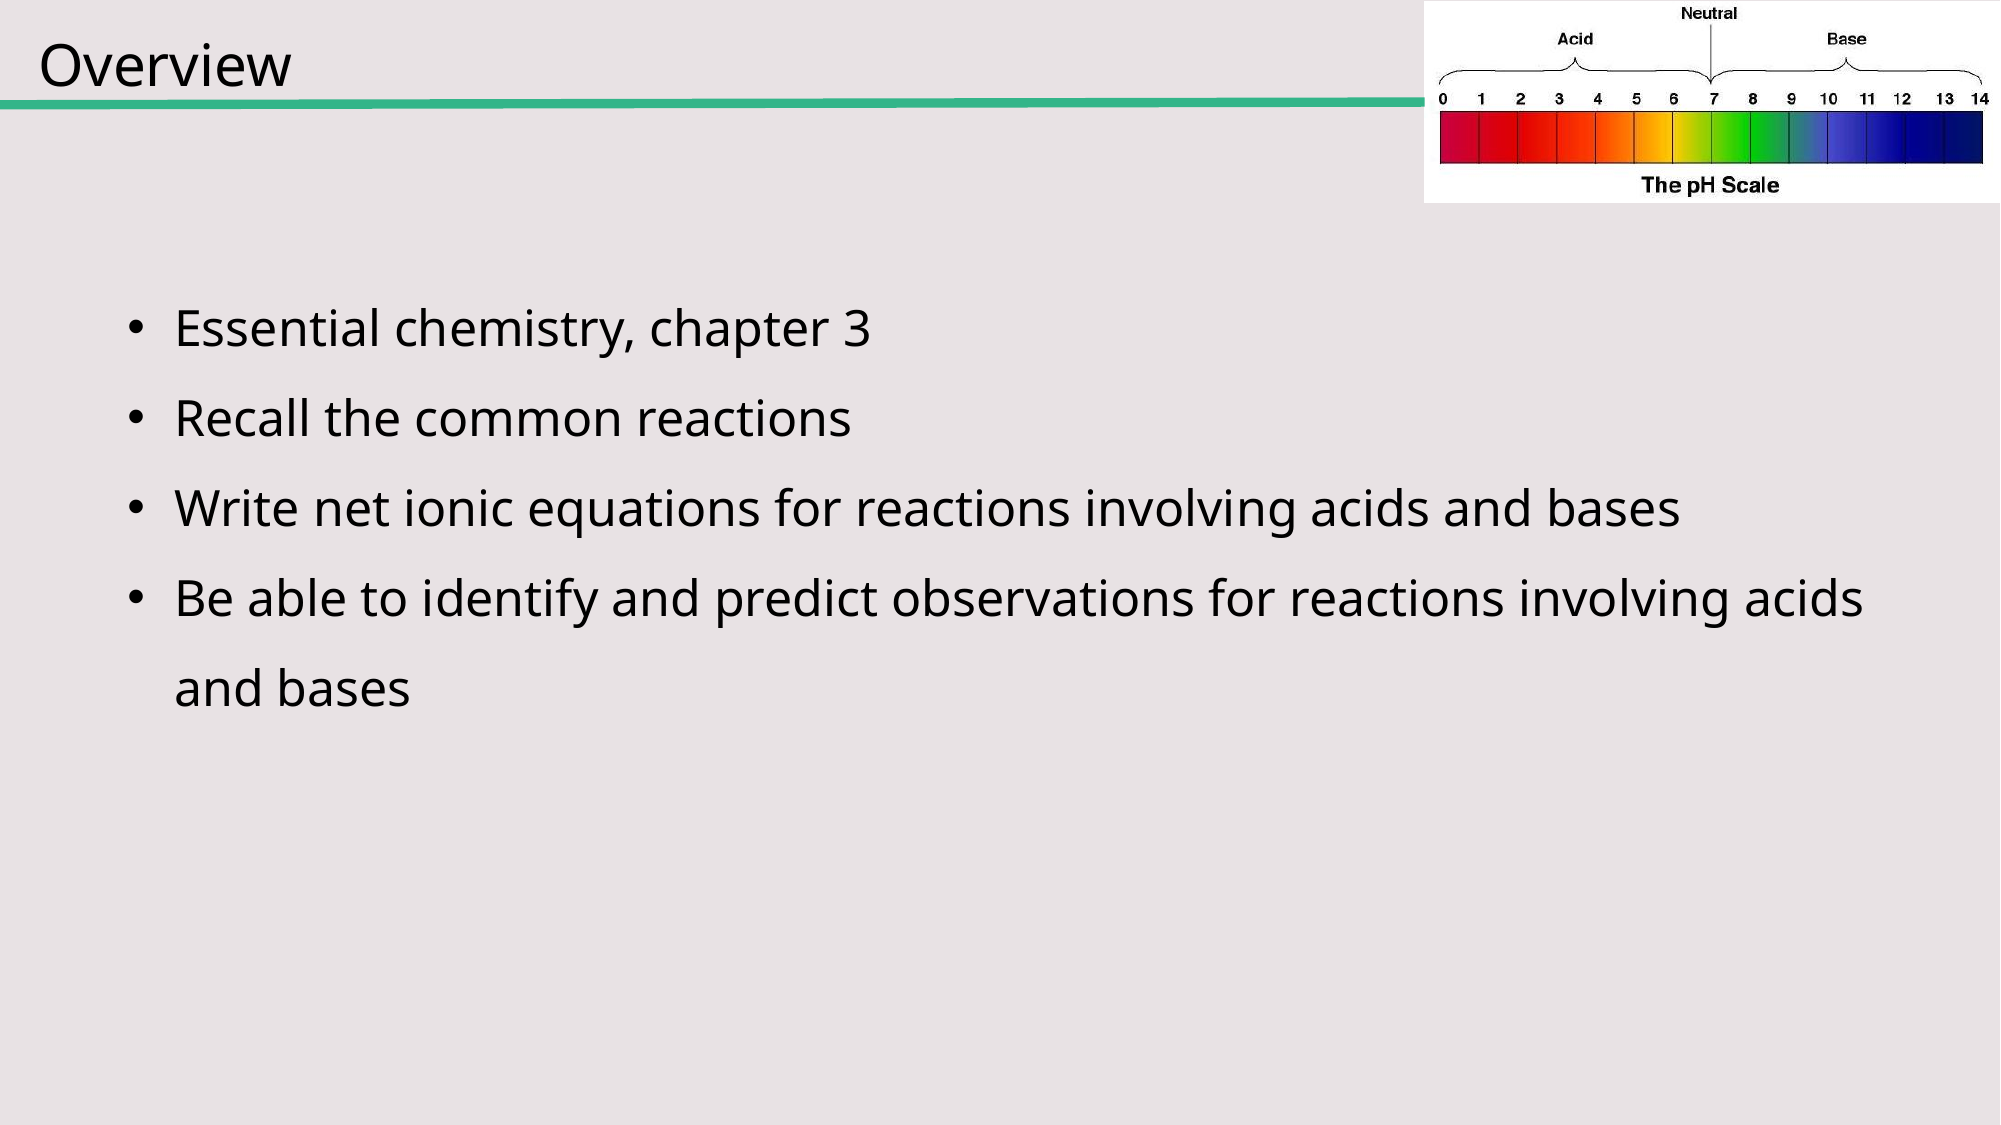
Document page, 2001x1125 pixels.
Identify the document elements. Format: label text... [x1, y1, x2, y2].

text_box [0, 101, 1425, 106]
text_box Essential chemistry, chapter 3 Recall the common reactions Write net ionic equations for reactions involving acids and bases Be able to identify and predict observations for reactions involving acids and bases [112, 259, 1916, 815]
text_box Overview [23, 20, 1388, 100]
picture [1424, 1, 2000, 203]
